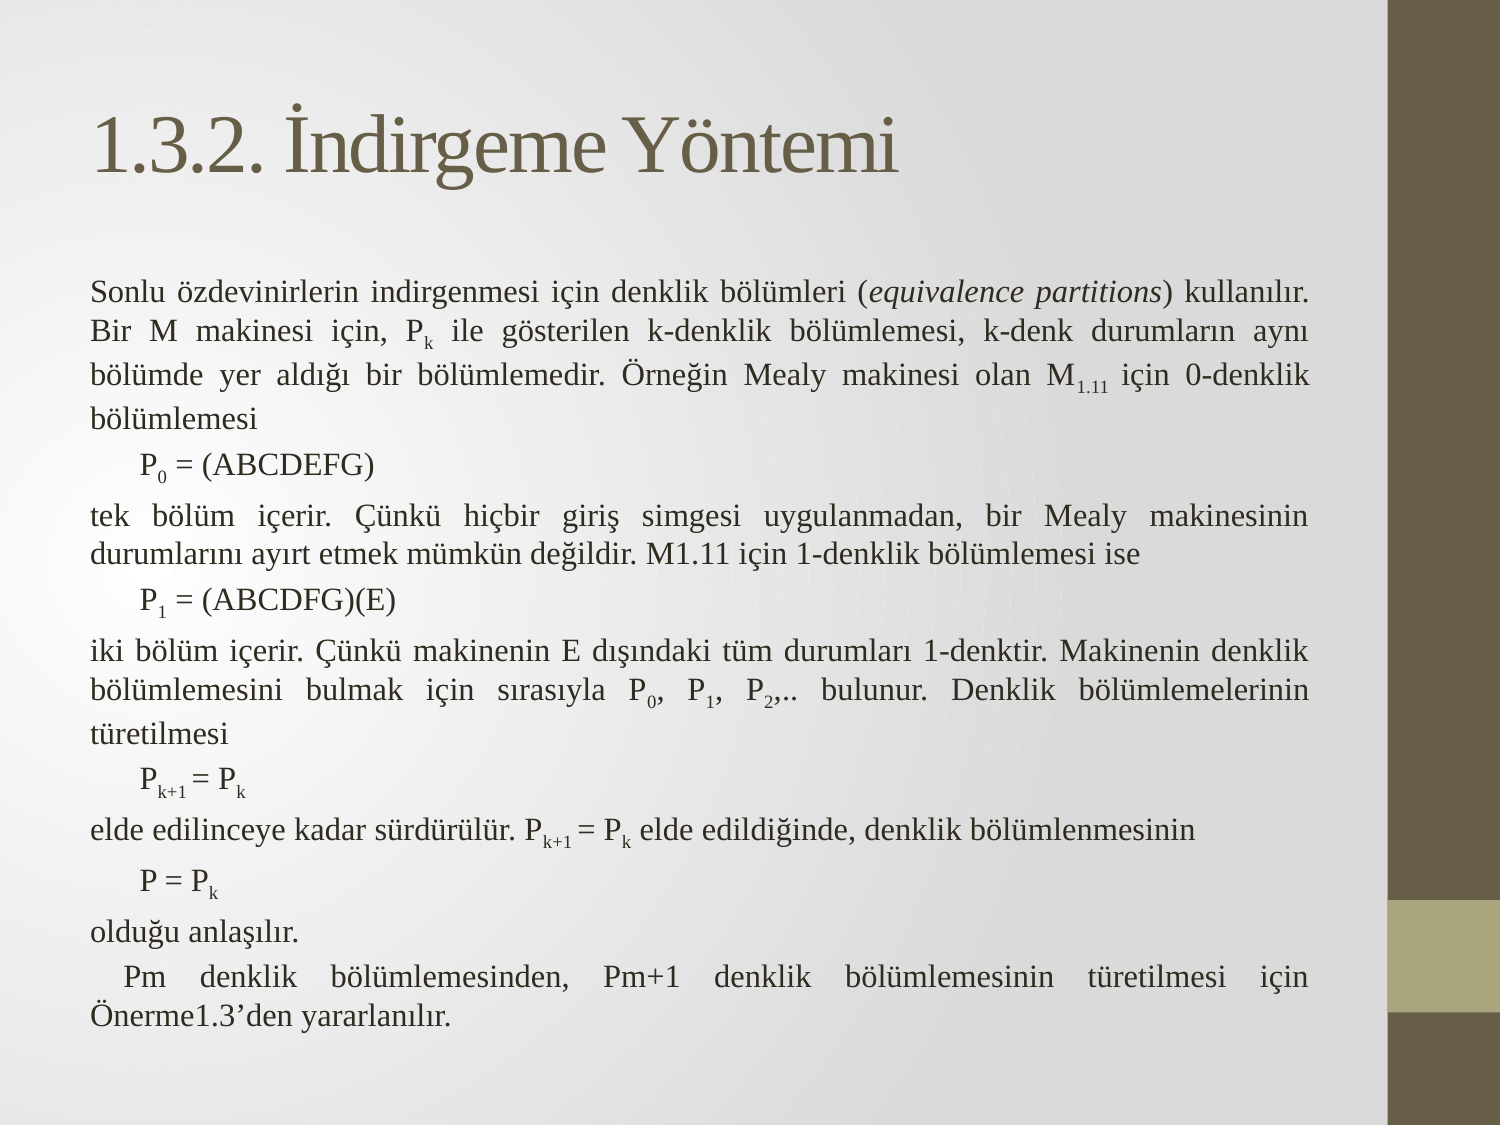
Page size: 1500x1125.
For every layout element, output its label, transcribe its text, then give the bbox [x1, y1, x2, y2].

list Sonlu özdevinirlerin indirgenmesi için denklik bölümleri (equivalence partitions) kullanılır. Bir M makinesi için, Pk ile gösterilen k-denklik bölümlemesi, k-denk durumların aynı bölümde yer aldığı bir bölümlemedir. Örneğin Mealy makinesi olan M1.11 için 0-denklik bölümlemesi P0 = (ABCDEFG) tek bölüm içerir. Çünkü hiçbir giriş simgesi uygulanmadan, bir Mealy makinesinin durumlarını ayırt etmek mümkün değildir. M1.11 için 1-denklik bölümlemesi ise P1 = (ABCDFG)(E) iki bölüm içerir. Çünkü makinenin E dışındaki tüm durumları 1-denktir. Makinenin denklik bölümlemesini bulmak için sırasıyla P0, P1, P2,.. bulunur. Denklik bölümlemelerinin türetilmesi Pk+1 = Pk elde edilinceye kadar sürdürülür. Pk+1 = Pk elde edildiğinde, denklik bölümlenmesinin P = Pk olduğu anlaşılır. Pm denklik bölümlemesinden, Pm+1 denklik bölümlemesinin türetilmesi için Önerme1.3’den yararlanılır. [75, 262, 1325, 1050]
title 1.3.2. İndirgeme Yöntemi [75, 45, 1325, 233]
